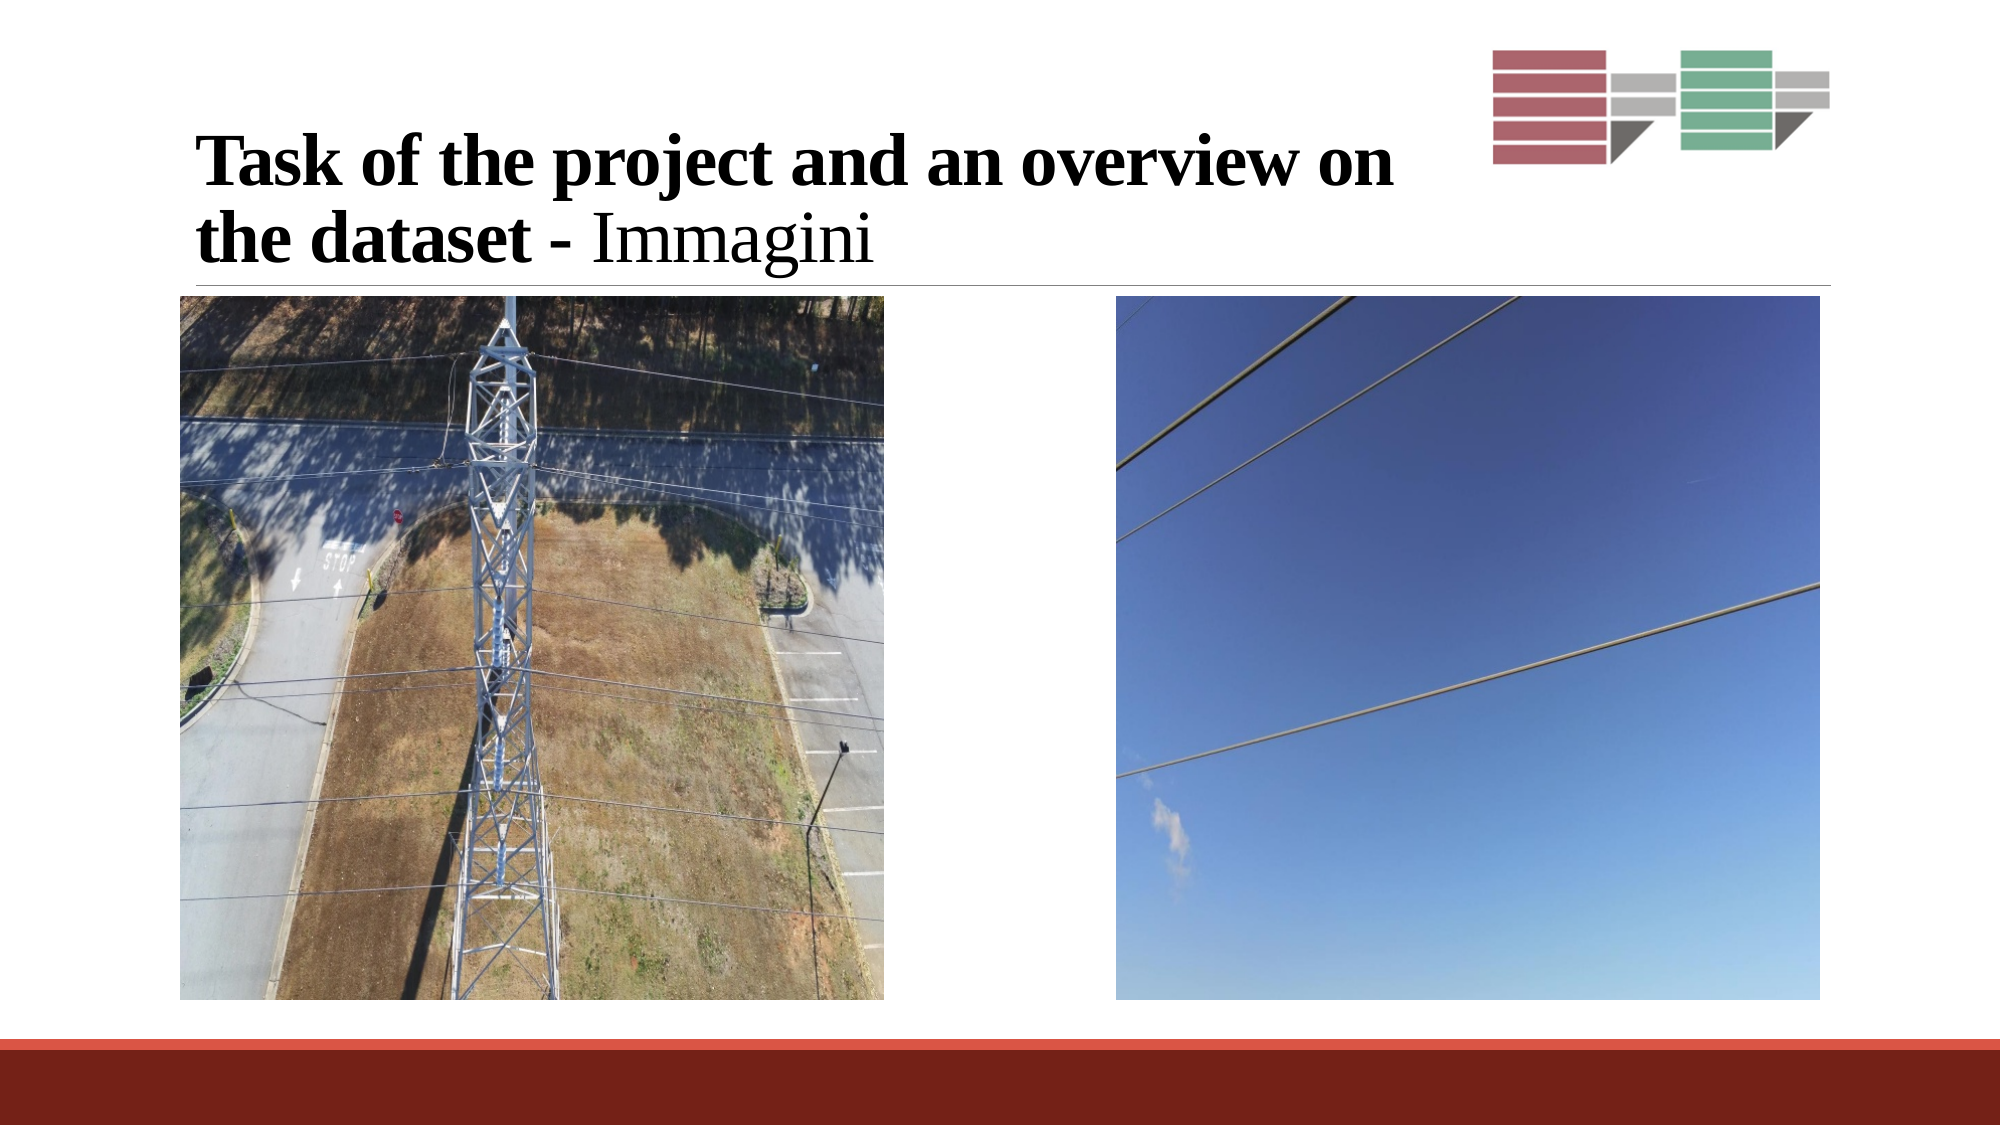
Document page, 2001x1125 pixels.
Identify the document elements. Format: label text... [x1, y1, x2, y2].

picture [179, 296, 884, 1001]
title Model testing – Intersection Over Union [1491, 47, 1830, 168]
picture [1116, 296, 1821, 1001]
title Task of the project and an overview on the dataset - Immagini [180, 47, 1491, 285]
